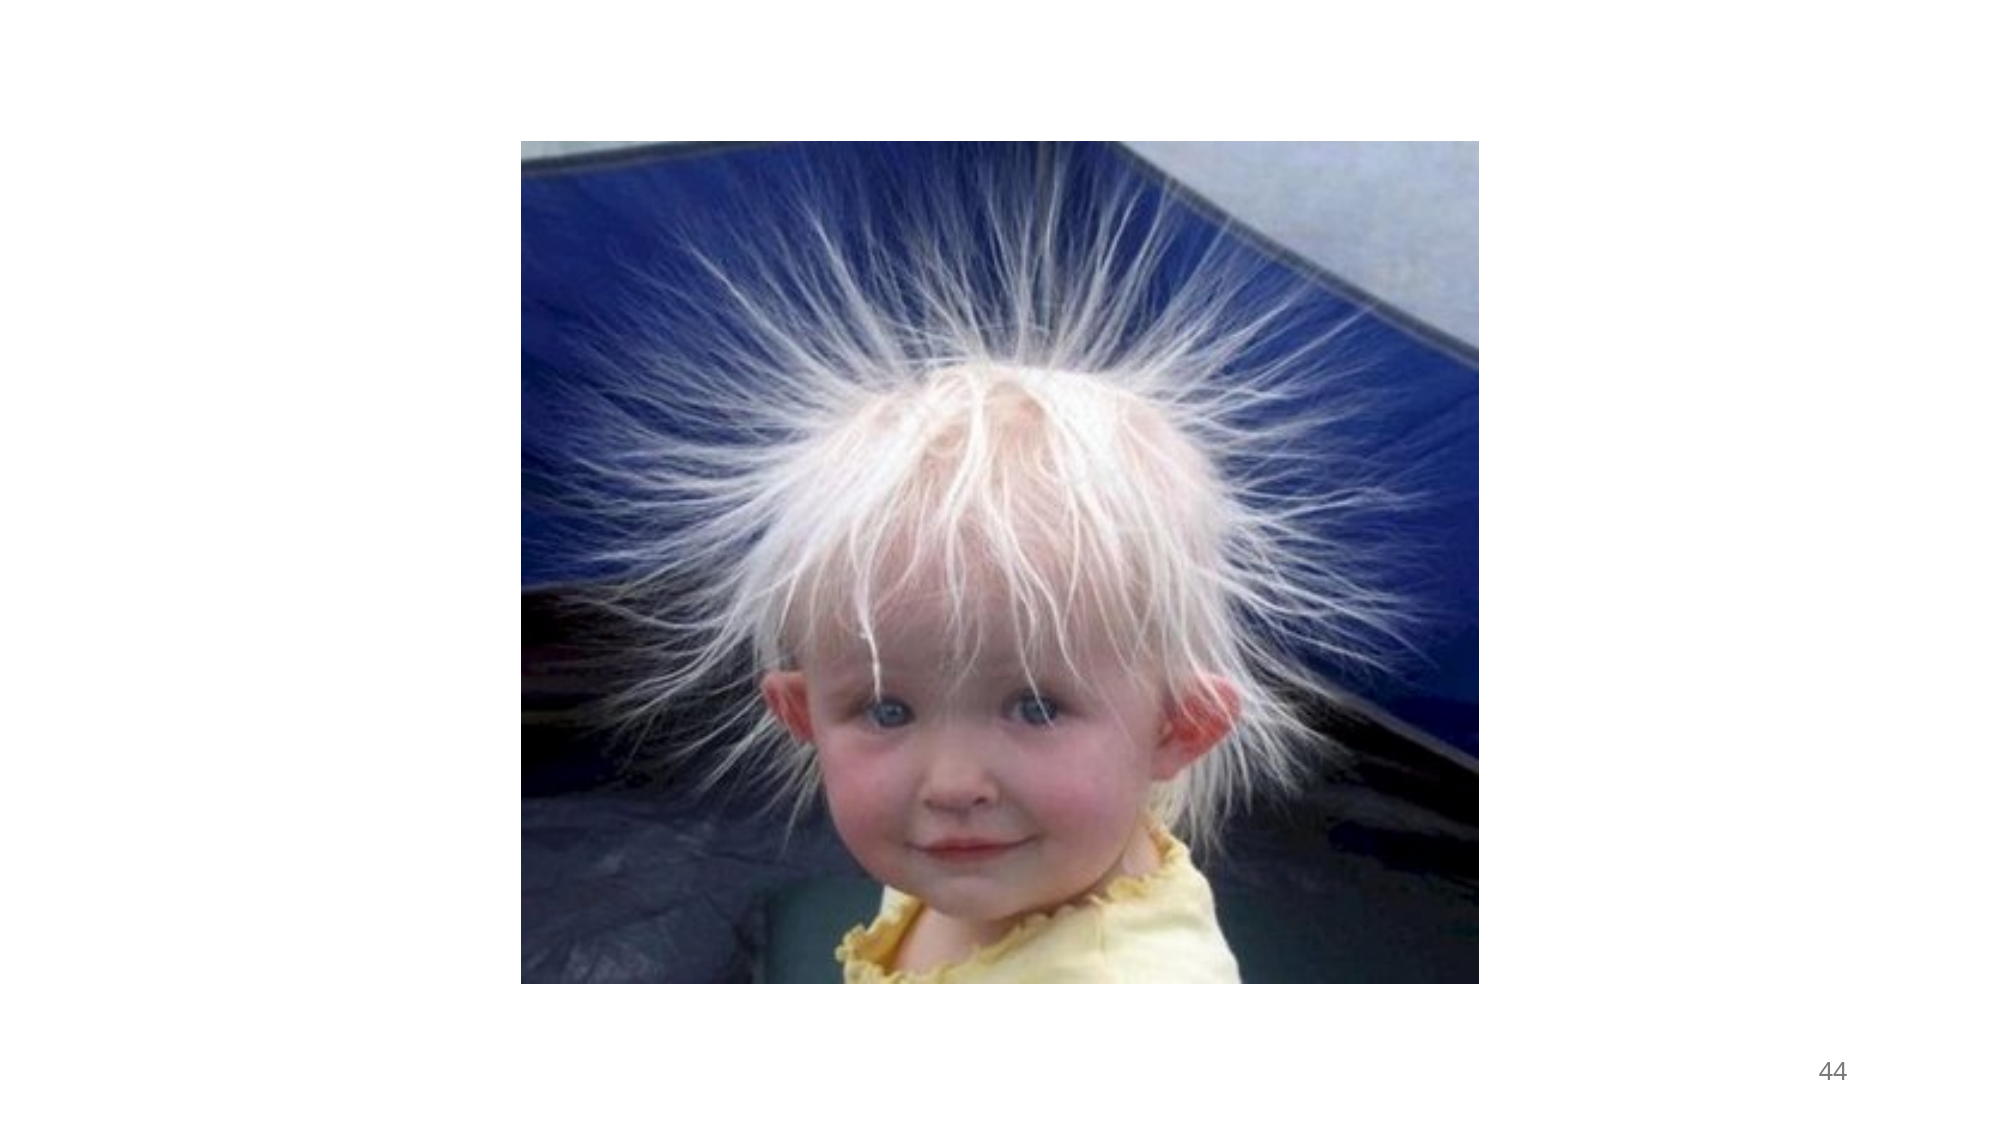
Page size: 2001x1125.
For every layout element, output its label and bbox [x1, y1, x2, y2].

picture [520, 140, 1479, 984]
slide_number [1412, 1042, 1863, 1103]
